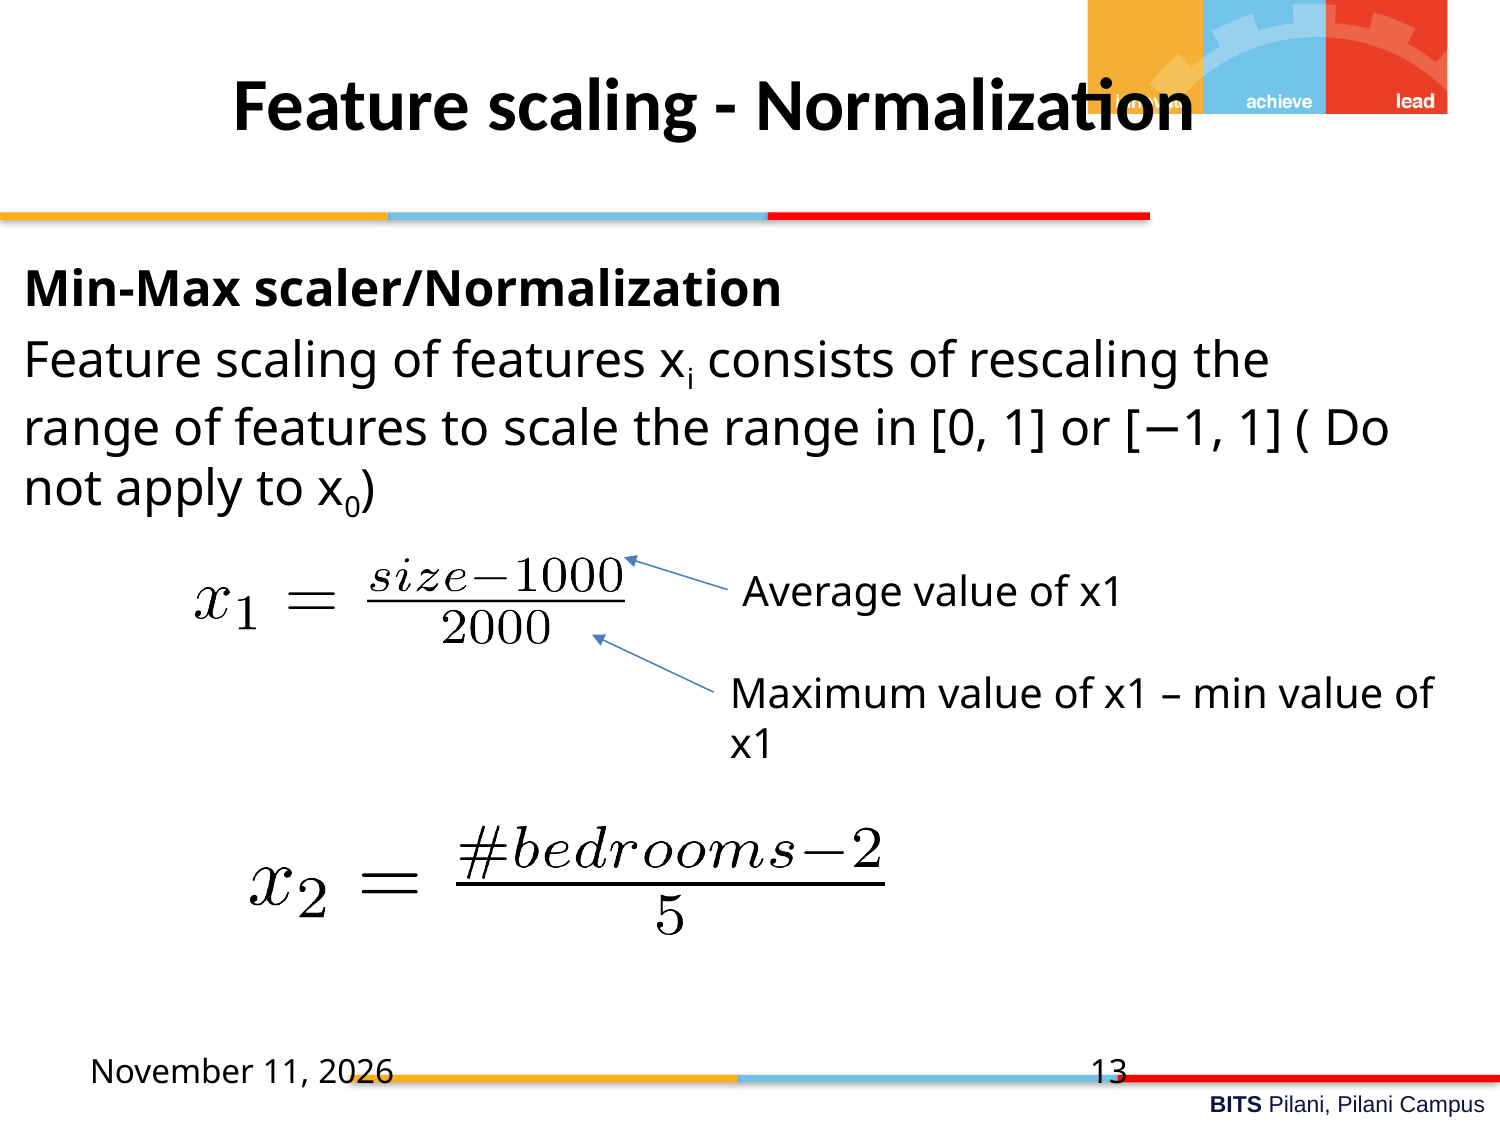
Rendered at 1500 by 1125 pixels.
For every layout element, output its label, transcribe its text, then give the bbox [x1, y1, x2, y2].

picture [249, 825, 885, 935]
picture [193, 556, 625, 644]
text_box Feature scaling - Normalization [24, 47, 1406, 245]
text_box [591, 634, 714, 693]
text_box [623, 556, 728, 591]
text_box Min-Max scaler/Normalization Feature scaling of features xi consists of rescaling the range of features to scale the range in [0, 1] or [−1, 1] ( Do not apply to x0) [8, 249, 1419, 531]
picture [1087, 0, 1448, 114]
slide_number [75, 1042, 425, 1103]
text_box Average value of x1 [727, 557, 1350, 623]
text_box Maximum value of x1 – min value of x1 [715, 659, 1489, 774]
slide_number 13 [1074, 1042, 1425, 1103]
